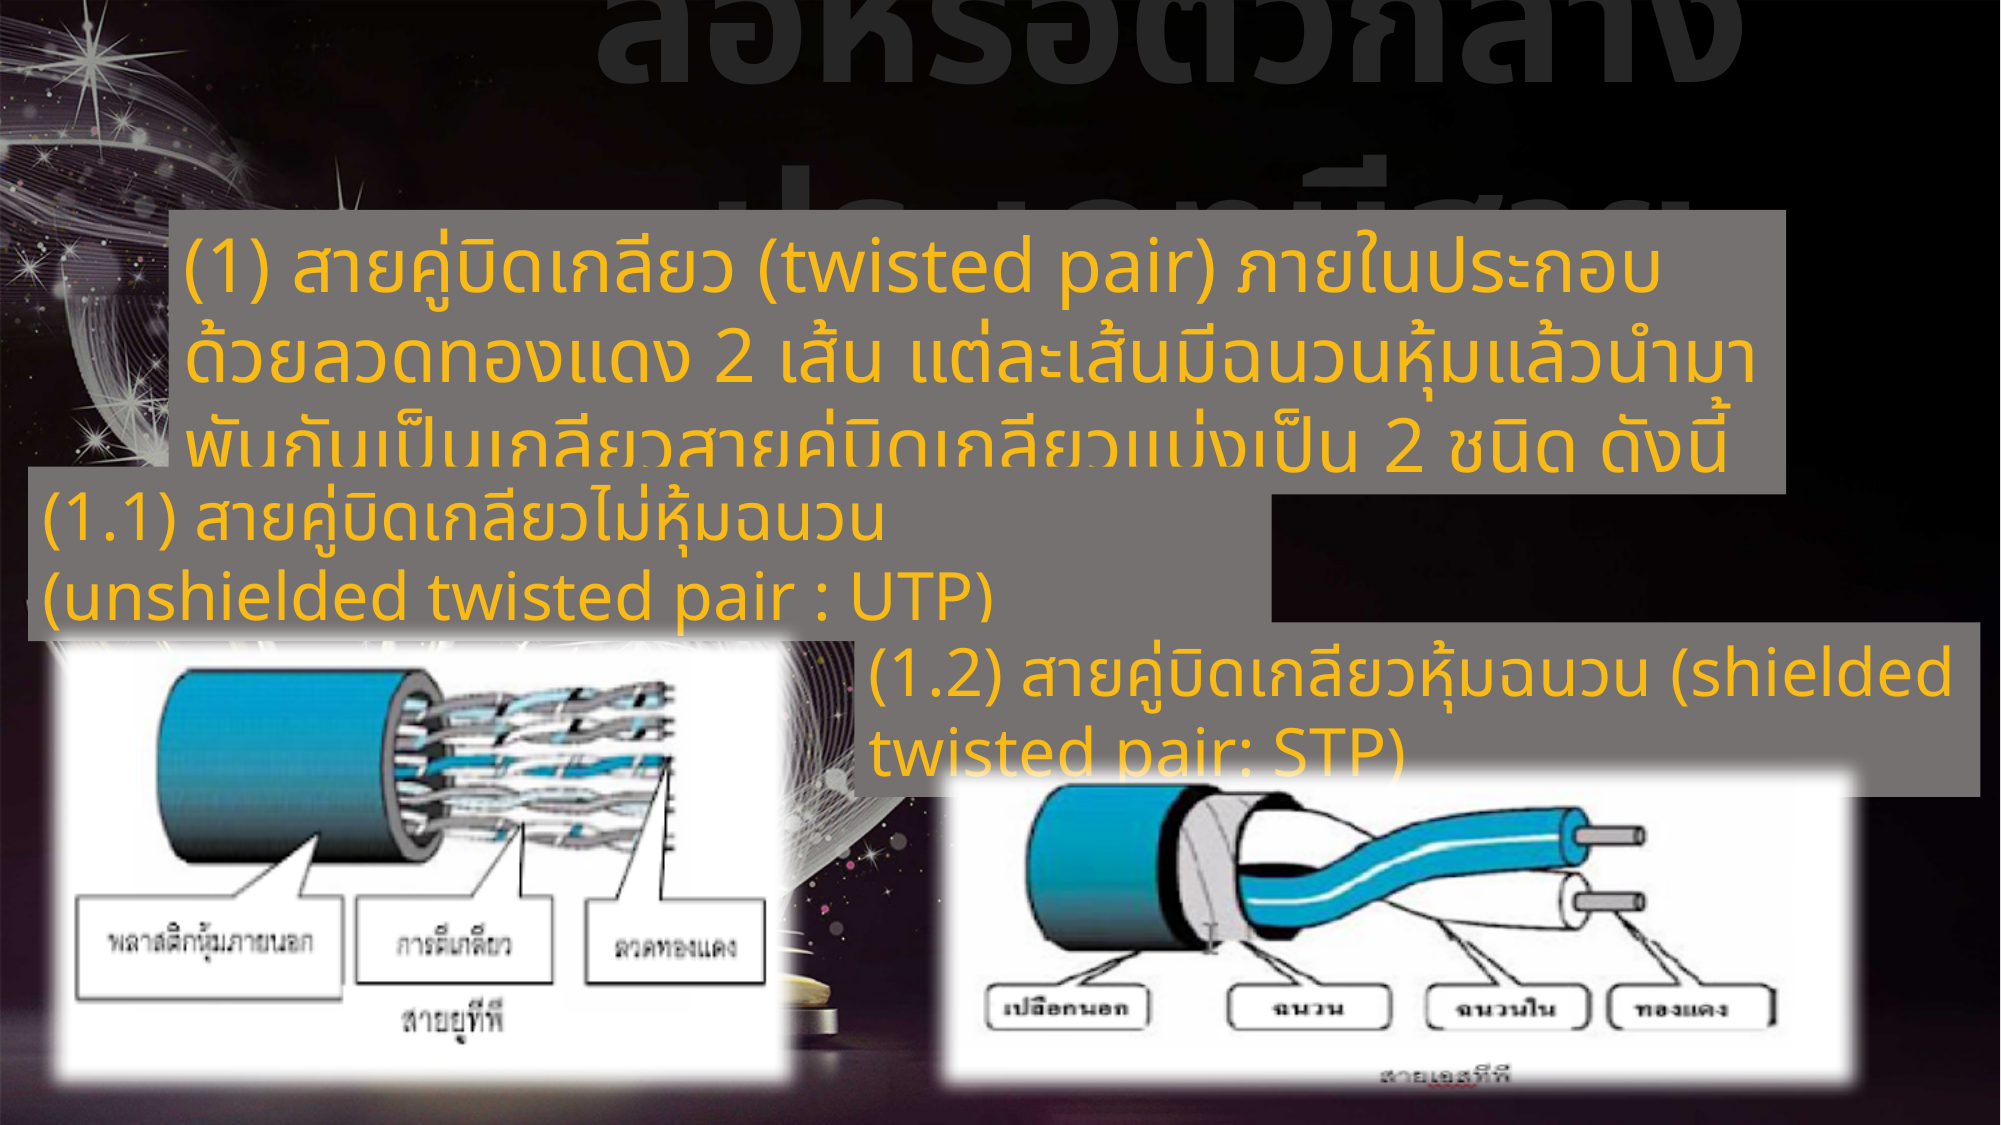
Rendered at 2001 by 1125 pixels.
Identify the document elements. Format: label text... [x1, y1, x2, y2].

text_box สื่อหรือตัวกลางประเภทมีสาย [189, 0, 1766, 209]
text_box (1) สายคู่บิดเกลียว (twisted pair) ภายในประกอบด้วยลวดทองแดง 2 เส้น แต่ละเส้นมีฉนวนหุ้มแล้วนำมาพันกันเป็นเกลียวสายคู่บิดเกลียวแบ่งเป็น 2 ชนิด ดังนี้ [168, 209, 1787, 495]
text_box (1.1) สายคู่บิดเกลียวไม่หุ้มฉนวน (unshielded twisted pair : UTP) [28, 466, 1272, 642]
text_box (1.2) สายคู่บิดเกลียวหุ้มฉนวน (shielded twisted pair: STP) [854, 622, 1981, 797]
picture [0, 0, 2001, 1125]
